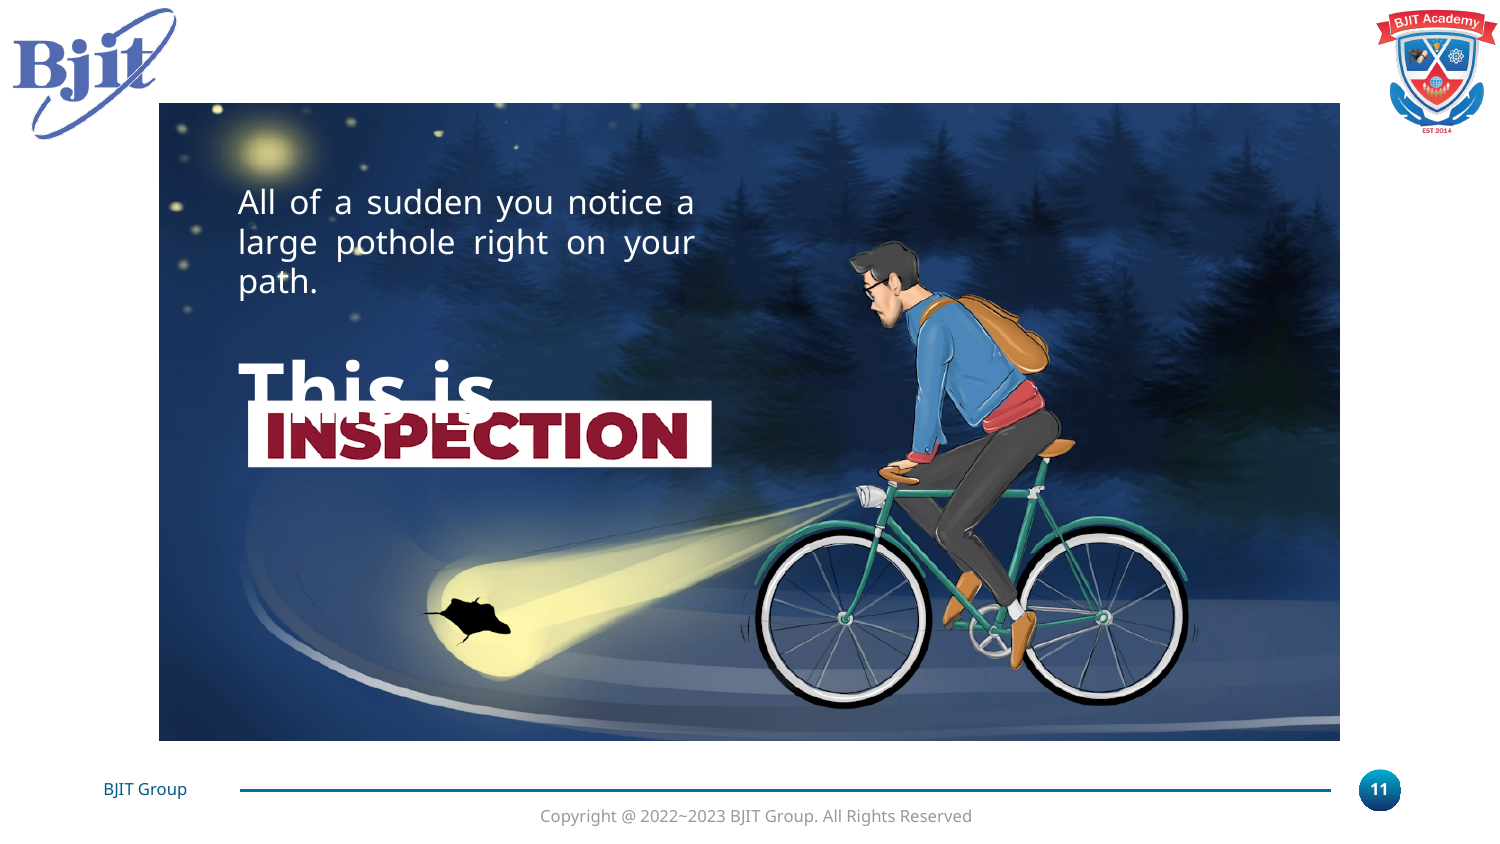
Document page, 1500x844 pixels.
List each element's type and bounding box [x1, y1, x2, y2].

picture [13, 7, 1341, 741]
picture [1373, 7, 1500, 136]
picture [124, 783, 133, 795]
